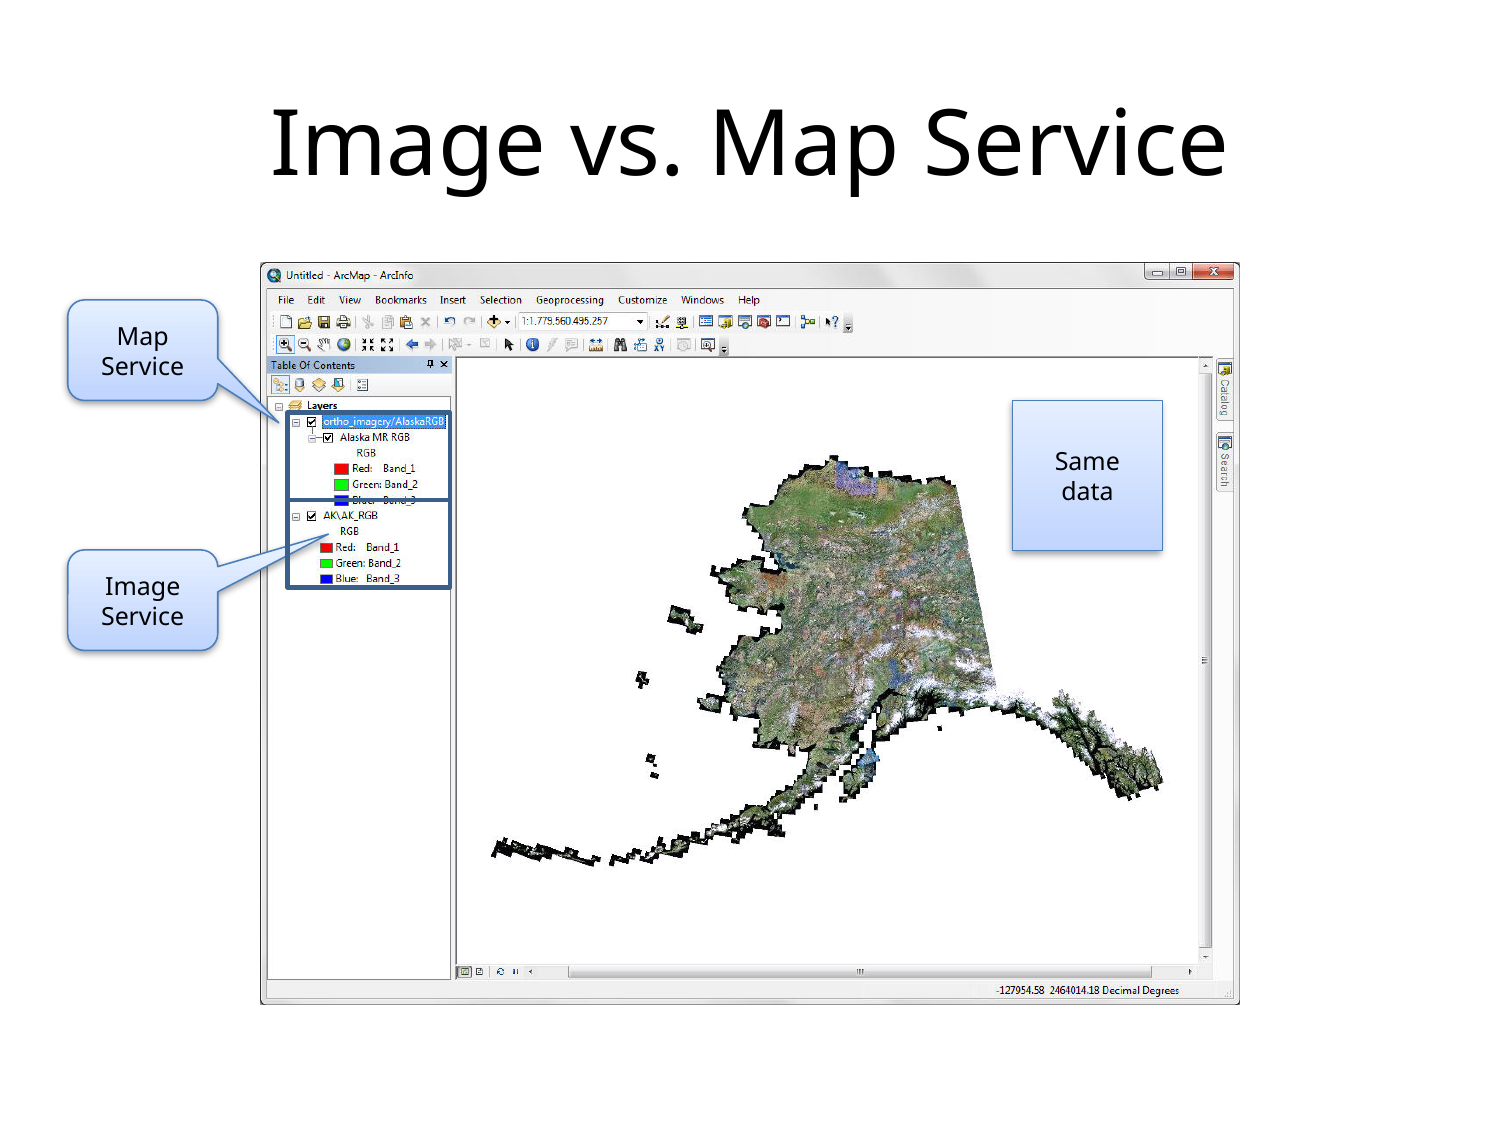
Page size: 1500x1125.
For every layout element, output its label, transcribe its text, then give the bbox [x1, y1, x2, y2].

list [260, 262, 1240, 1006]
text_box Image Service [66, 549, 255, 652]
text_box Map Service [66, 299, 255, 409]
title Image vs. Map Service [75, 45, 1425, 233]
